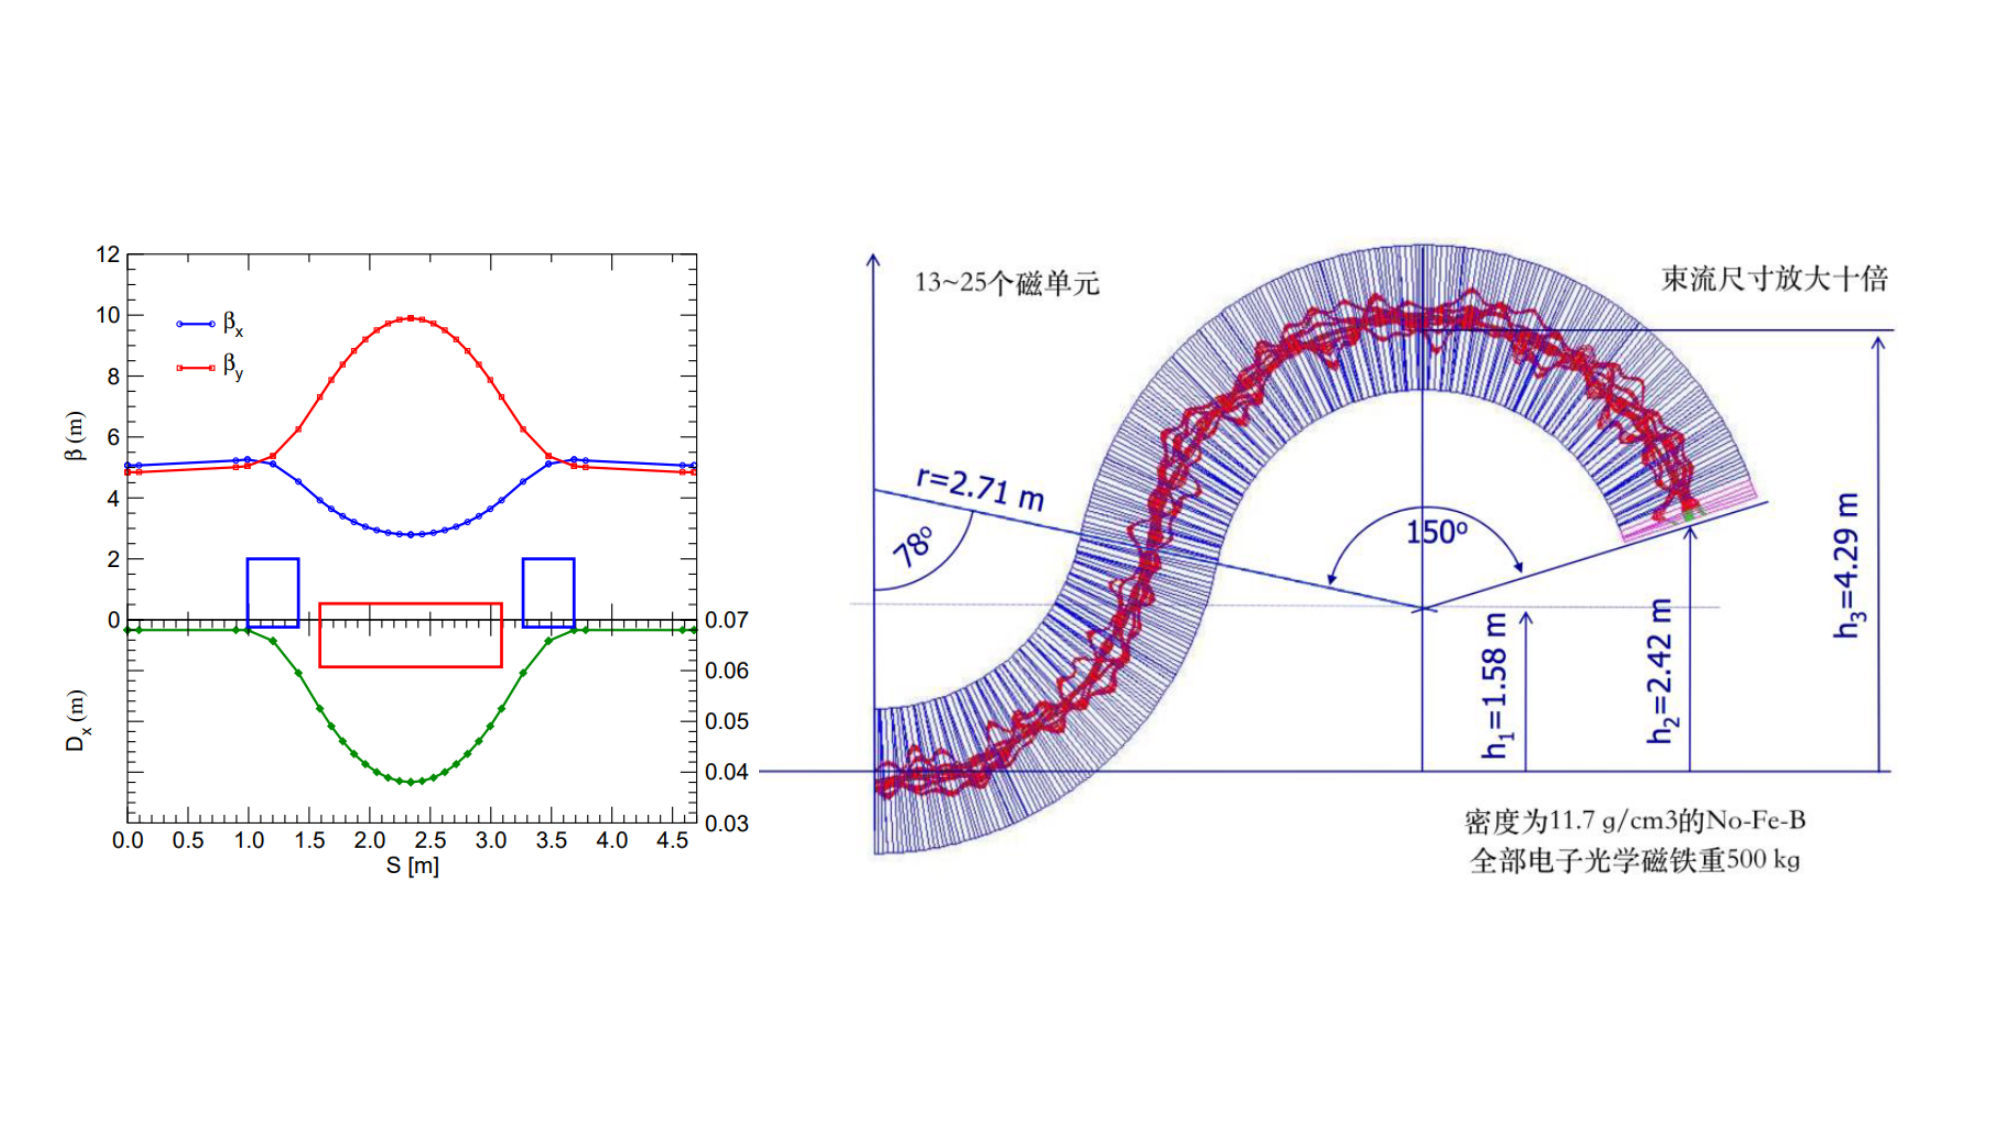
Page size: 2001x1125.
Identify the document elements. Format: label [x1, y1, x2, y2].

picture [46, 228, 1903, 893]
